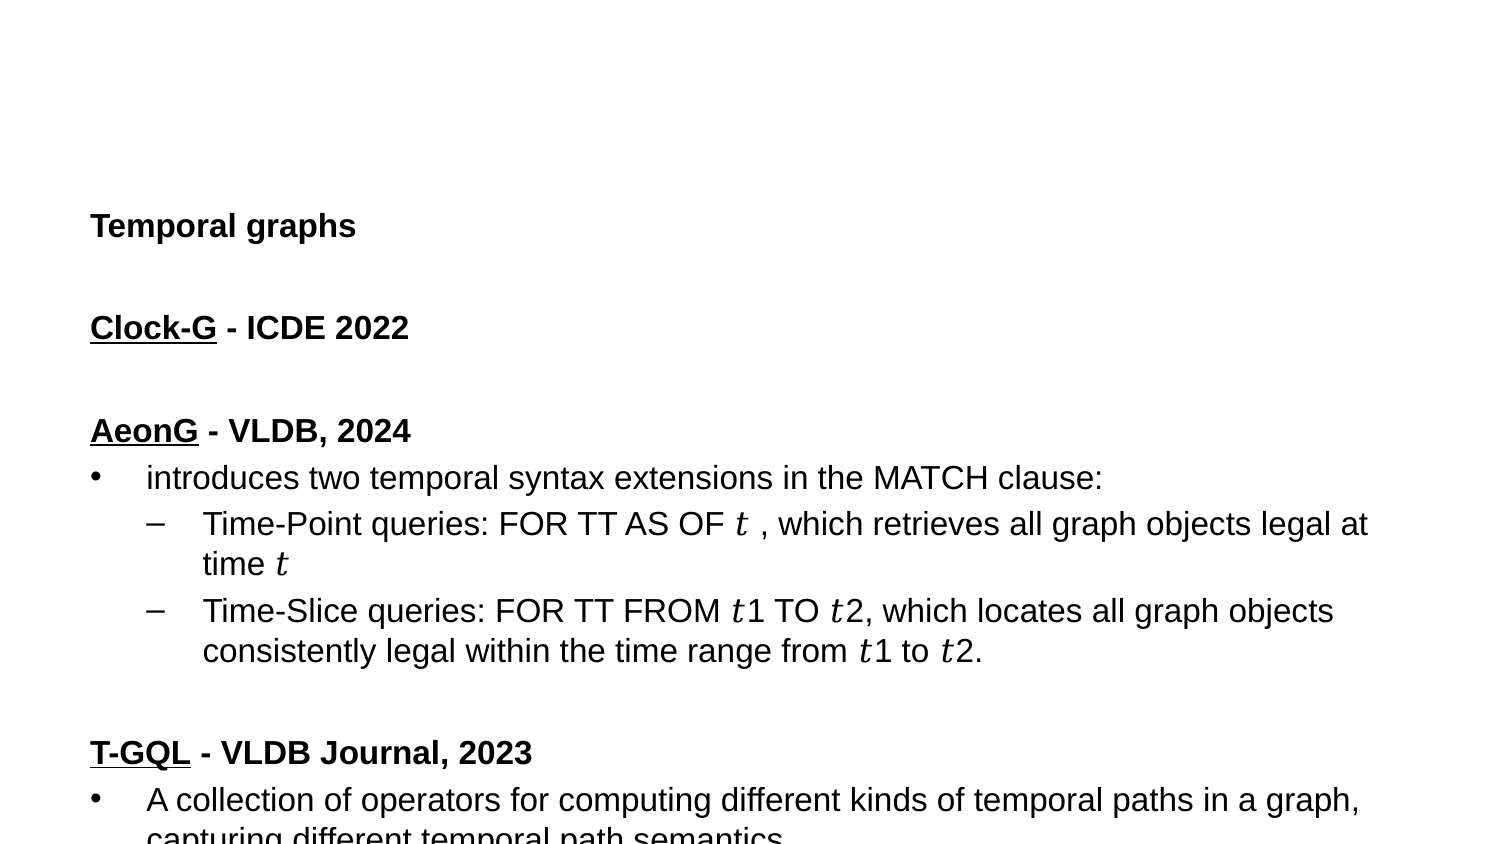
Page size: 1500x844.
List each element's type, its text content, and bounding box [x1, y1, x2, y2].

list Temporal graphs Clock-G - ICDE 2022 AeonG - VLDB, 2024 introduces two temporal syntax extensions in the MATCH clause: Time-Point queries: FOR TT AS OF 𝑡 , which retrieves all graph objects legal at time 𝑡 Time-Slice queries: FOR TT FROM 𝑡1 TO 𝑡2, which locates all graph objects consistently legal within the time range from 𝑡1 to 𝑡2. T-GQL - VLDB Journal, 2023 A collection of operators for computing different kinds of temporal paths in a graph, capturing different temporal path semantics. :::: {.columns} Temporal graphs Clock-G [75, 196, 1425, 754]
